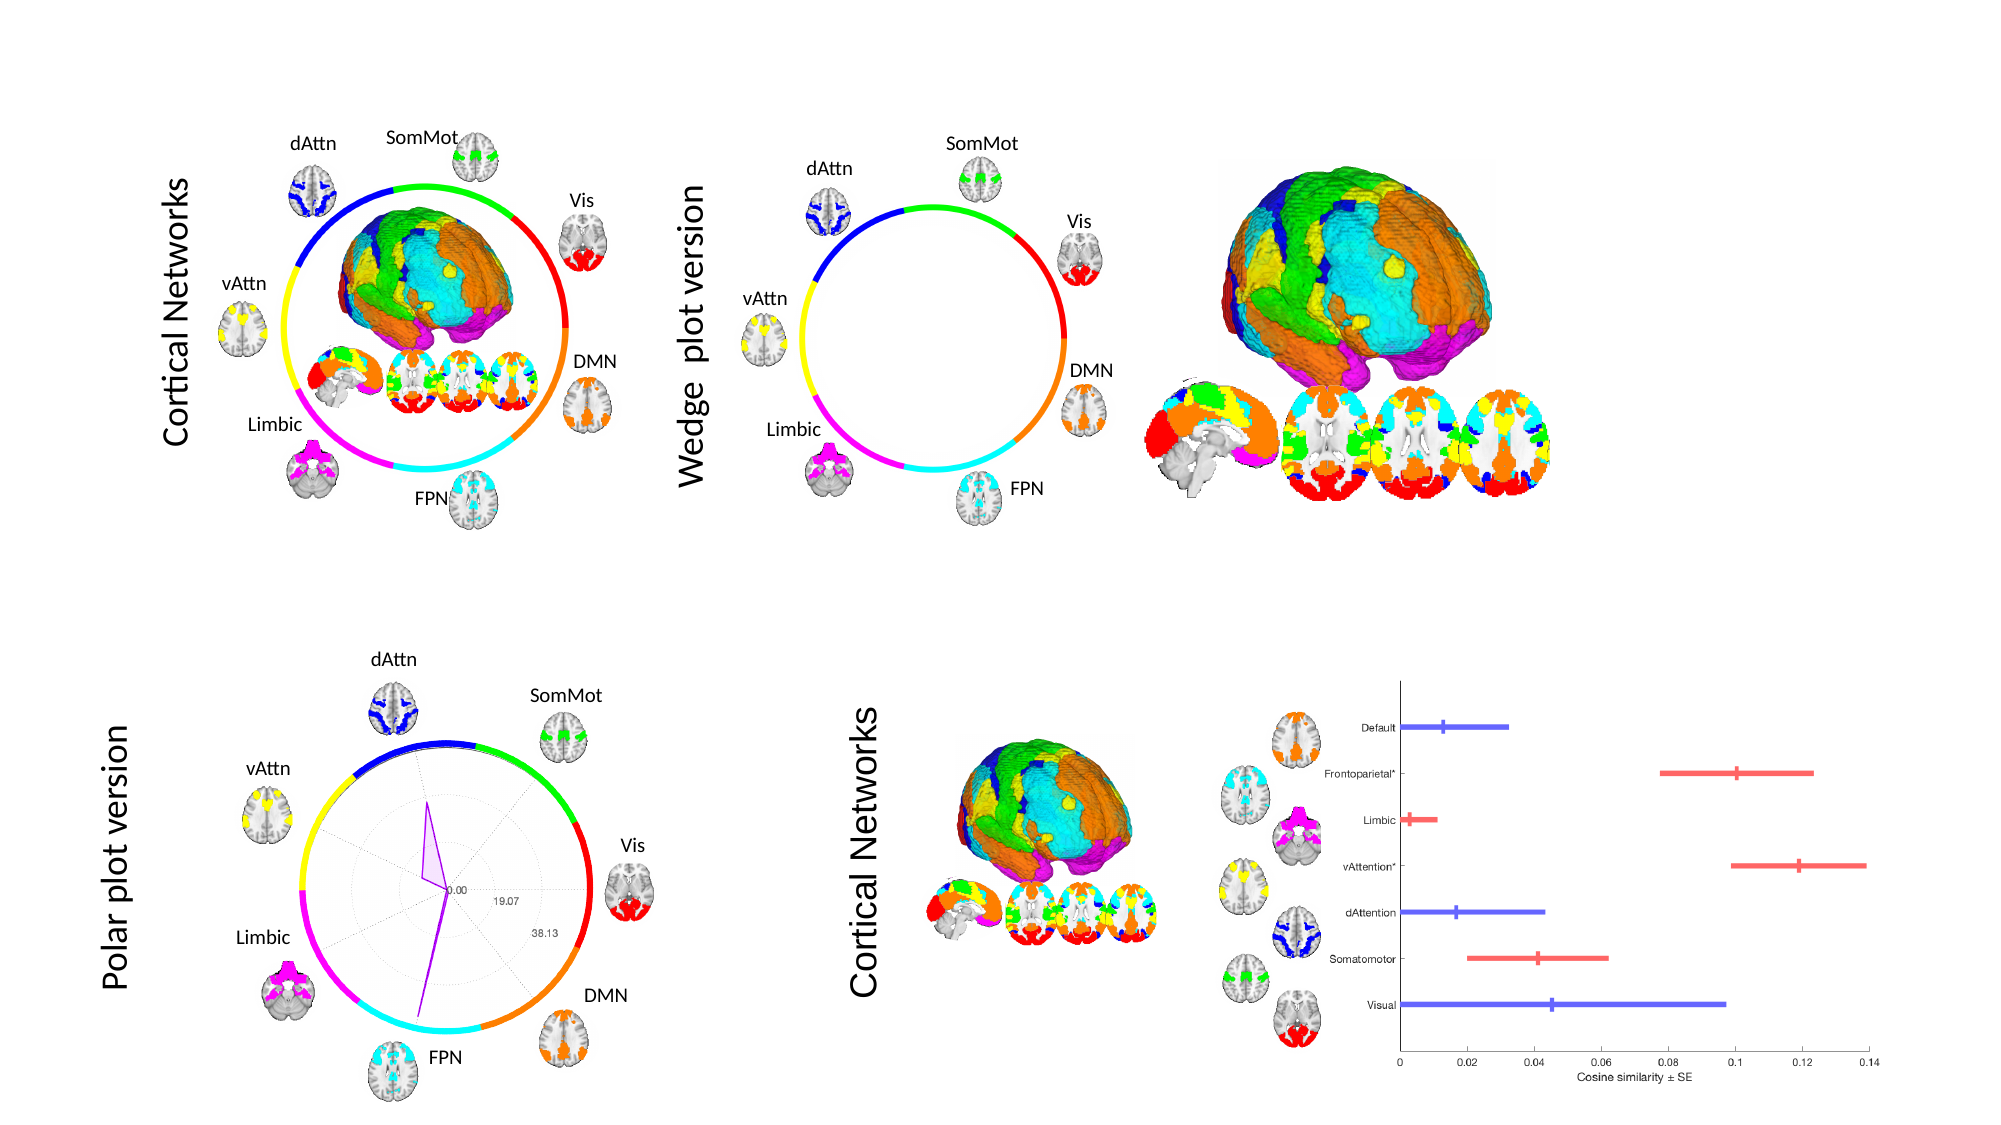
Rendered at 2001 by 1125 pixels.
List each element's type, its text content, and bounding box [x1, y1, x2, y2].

text_box Cortical Networks [142, 162, 203, 463]
text_box Cortical Networks [831, 691, 891, 1014]
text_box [920, 734, 1157, 951]
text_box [216, 638, 664, 1103]
picture [1321, 675, 1885, 1089]
text_box Polar plot version [82, 710, 142, 1006]
text_box Wedge plot version [657, 170, 718, 503]
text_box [203, 115, 636, 531]
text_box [726, 122, 1130, 527]
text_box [1211, 711, 1321, 1054]
picture [1135, 159, 1550, 510]
